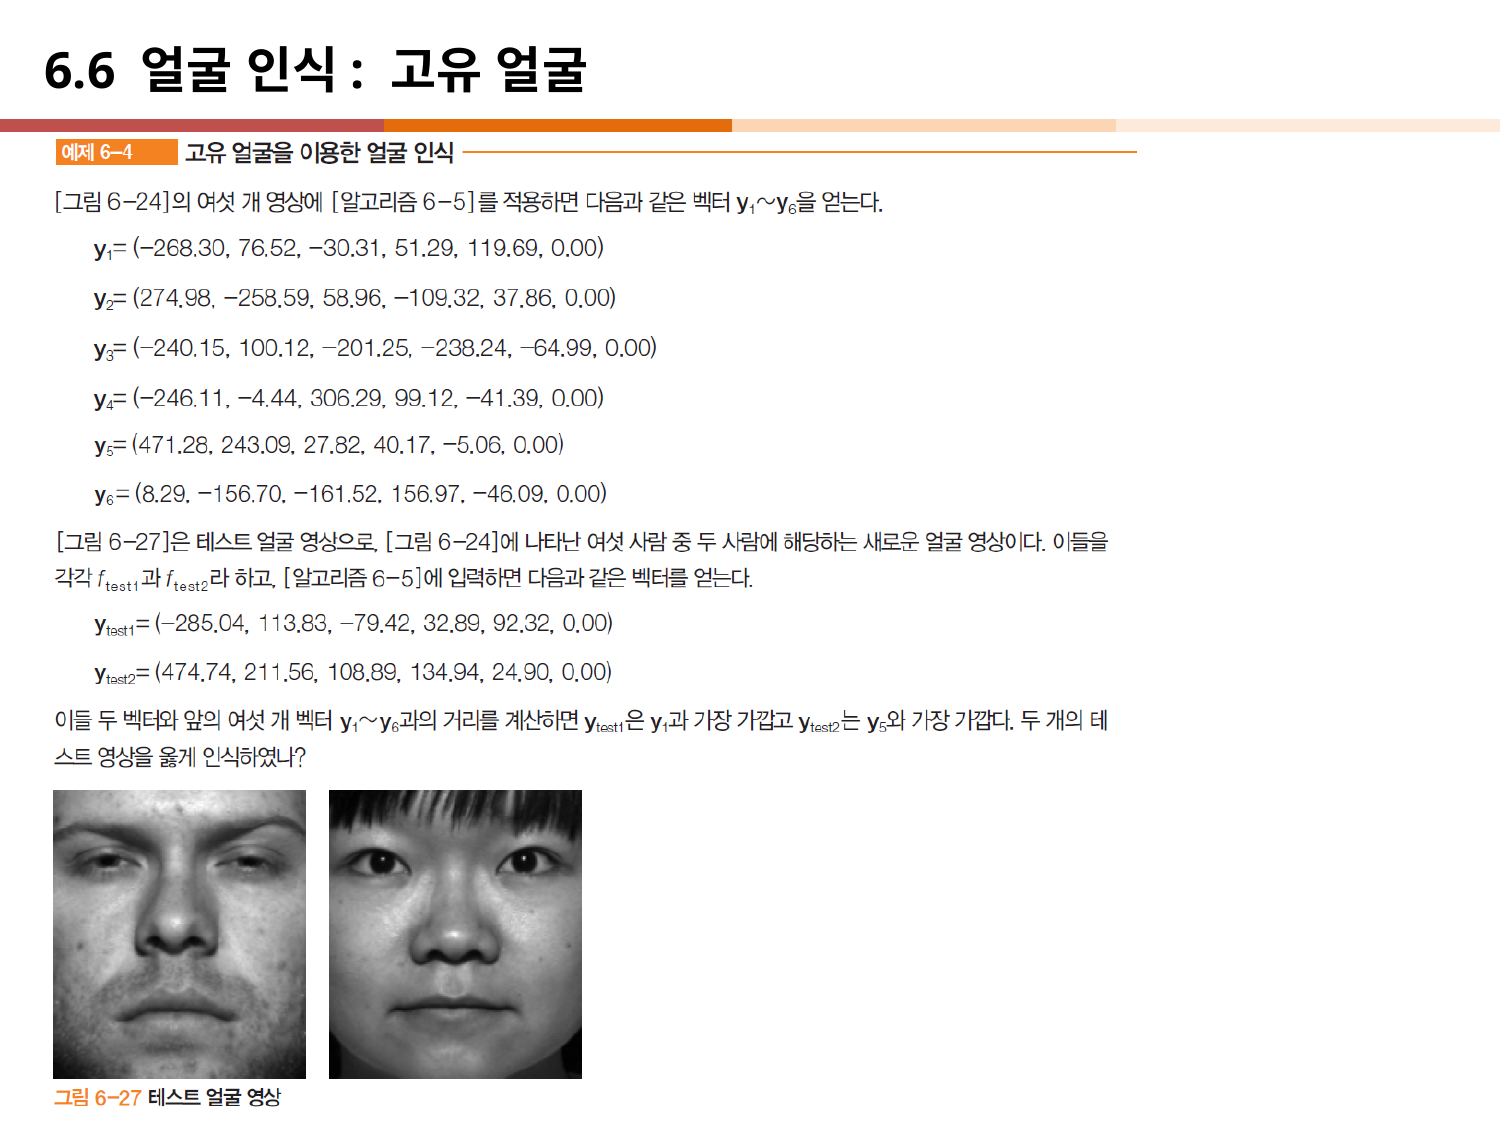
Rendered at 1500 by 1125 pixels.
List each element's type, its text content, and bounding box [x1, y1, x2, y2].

picture [52, 135, 1140, 425]
picture [41, 430, 1116, 1125]
title 6.6 얼굴 인식: 고유 얼굴 [29, 23, 1270, 114]
